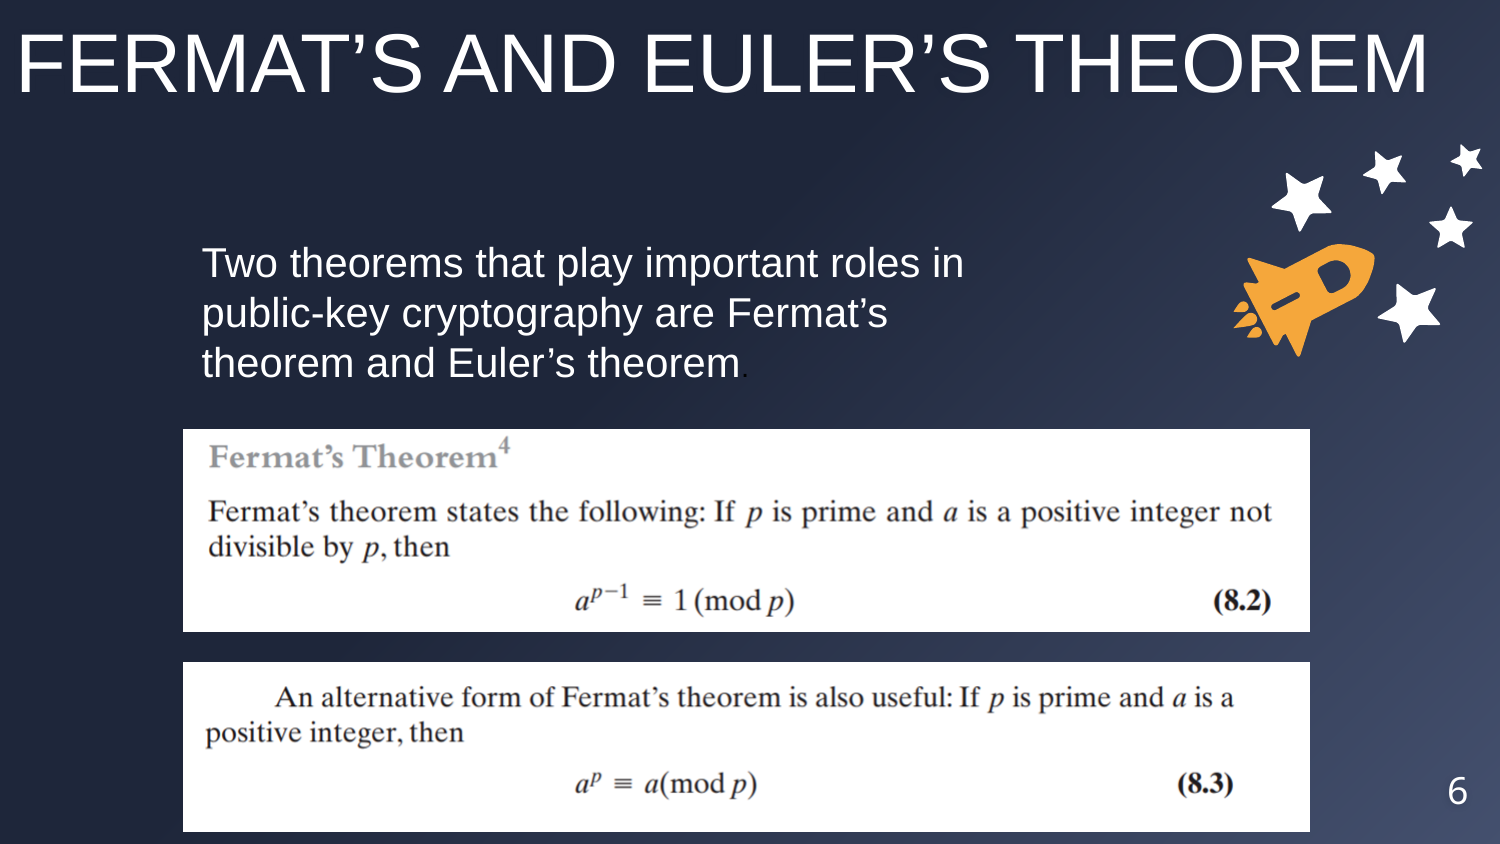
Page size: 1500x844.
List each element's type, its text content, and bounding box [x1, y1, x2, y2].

text_box [1271, 172, 1332, 230]
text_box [1239, 231, 1363, 355]
text_box Two theorems that play important roles in public-key cryptography are Fermat’s theorem and Euler’s theorem. [186, 228, 1002, 394]
text_box [1377, 283, 1441, 343]
picture [182, 429, 1310, 633]
picture [182, 662, 1310, 832]
text_box [1429, 206, 1473, 248]
text_box [1450, 144, 1483, 177]
text_box [1363, 151, 1406, 195]
slide_number 6 [1378, 761, 1469, 814]
title FERMAT’S AND EULER’S THEOREM [15, 0, 1440, 109]
